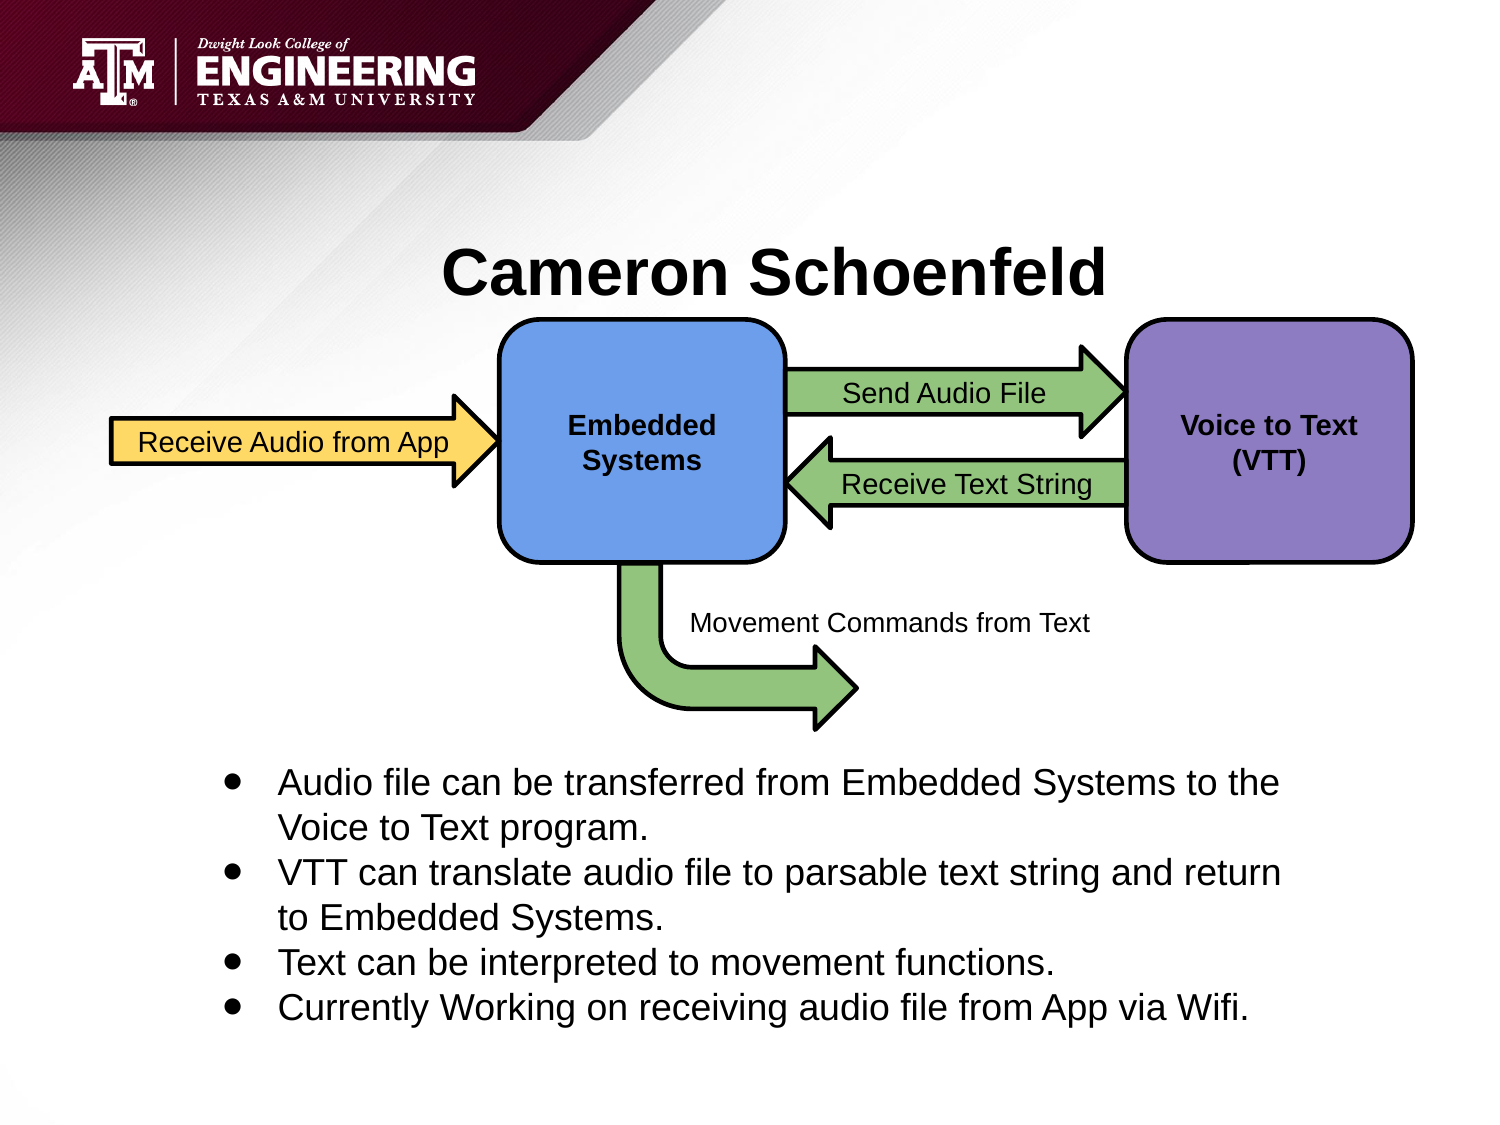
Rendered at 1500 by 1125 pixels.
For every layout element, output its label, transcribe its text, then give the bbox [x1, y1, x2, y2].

text_box Receive Text String [785, 437, 1127, 529]
text_box Receive Audio from App [111, 395, 500, 487]
text_box Embedded Systems [499, 319, 786, 563]
list Audio file can be transferred from Embedded Systems to the Voice to Text program. VTT can translate audio file to parsable text string and return to Embedded Systems. Text can be interpreted to movement functions. Currently Working on receiving audio file from App via Wifi. [187, 750, 1313, 1088]
text_box Voice to Text (VTT) [1126, 319, 1413, 563]
text_box [619, 563, 857, 730]
list Movement Commands from Text [674, 596, 1127, 646]
text_box Send Audio File [785, 346, 1127, 438]
title Cameron Schoenfeld [99, 197, 1450, 329]
picture [0, 0, 1500, 1125]
